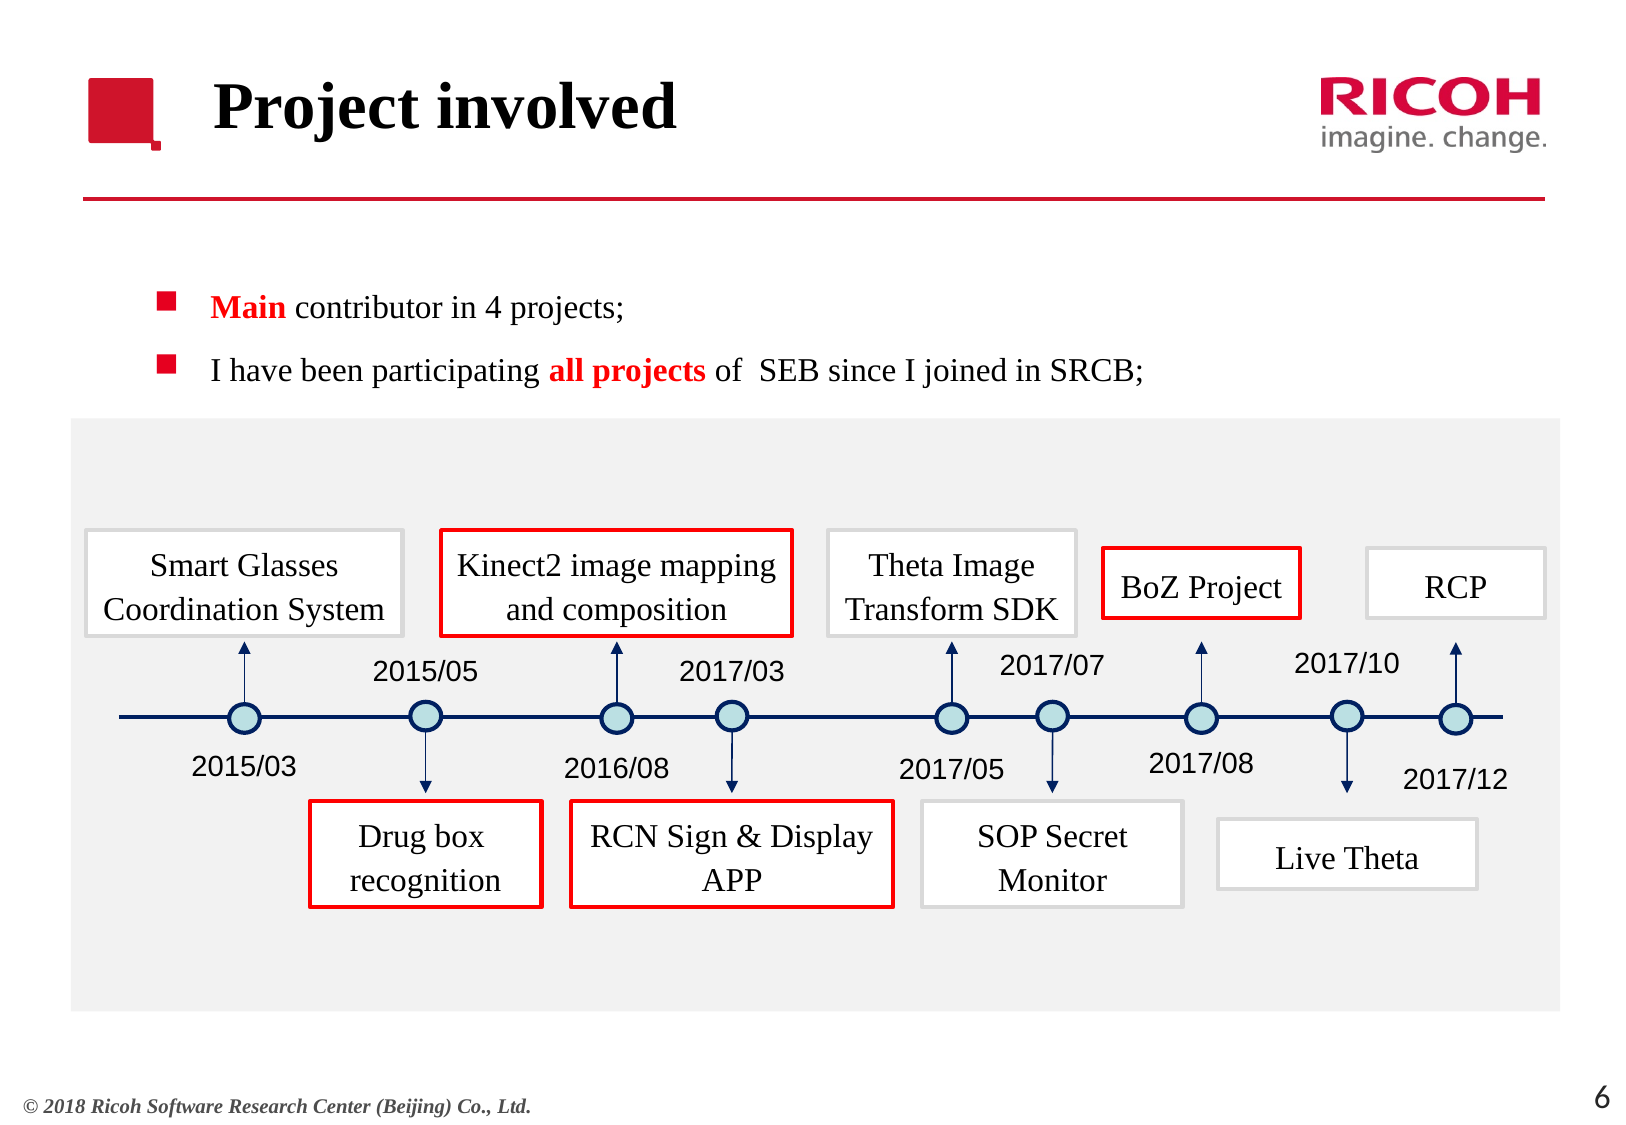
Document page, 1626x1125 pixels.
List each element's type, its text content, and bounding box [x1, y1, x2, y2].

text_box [601, 641, 633, 733]
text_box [409, 701, 442, 794]
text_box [936, 641, 968, 733]
text_box 2017/07 [984, 638, 1121, 689]
text_box Smart Glasses Coordination System [84, 528, 405, 638]
title Project involved [198, 54, 1207, 161]
text_box Kinect2 image mapping and composition [439, 528, 794, 638]
text_box SOP Secret Monitor [920, 799, 1185, 909]
text_box Live Theta [1216, 817, 1479, 891]
text_box RCP [1365, 546, 1547, 620]
text_box RCN Sign & Display APP [569, 799, 895, 909]
text_box BoZ Project [1101, 546, 1302, 620]
text_box 2015/05 [357, 645, 494, 695]
text_box 2017/03 [664, 645, 800, 695]
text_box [716, 701, 748, 794]
text_box 2015/03 [176, 739, 313, 790]
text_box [1440, 641, 1472, 734]
text_box 6 [1450, 1065, 1625, 1125]
text_box 2017/08 [1133, 736, 1270, 787]
text_box Drug box recognition [308, 799, 544, 909]
picture [1321, 77, 1546, 153]
text_box Theta Image Transform SDK [826, 528, 1078, 638]
text_box 2016/08 [549, 741, 685, 792]
text_box 2017/10 [1279, 636, 1415, 687]
text_box 2017/05 [884, 742, 1020, 793]
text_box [228, 641, 261, 733]
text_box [1185, 641, 1218, 734]
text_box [1331, 701, 1363, 794]
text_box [1036, 701, 1069, 794]
text_box 2017/12 [1388, 753, 1524, 803]
text_box [69, 416, 1562, 1013]
text_box Main contributor in 4 projects; I have been participating all projects of SEB since I joined in SRCB; [139, 255, 1324, 416]
text_box © 2018 Ricoh Software Research Center (Beijing) Co., Ltd. [8, 1084, 547, 1125]
